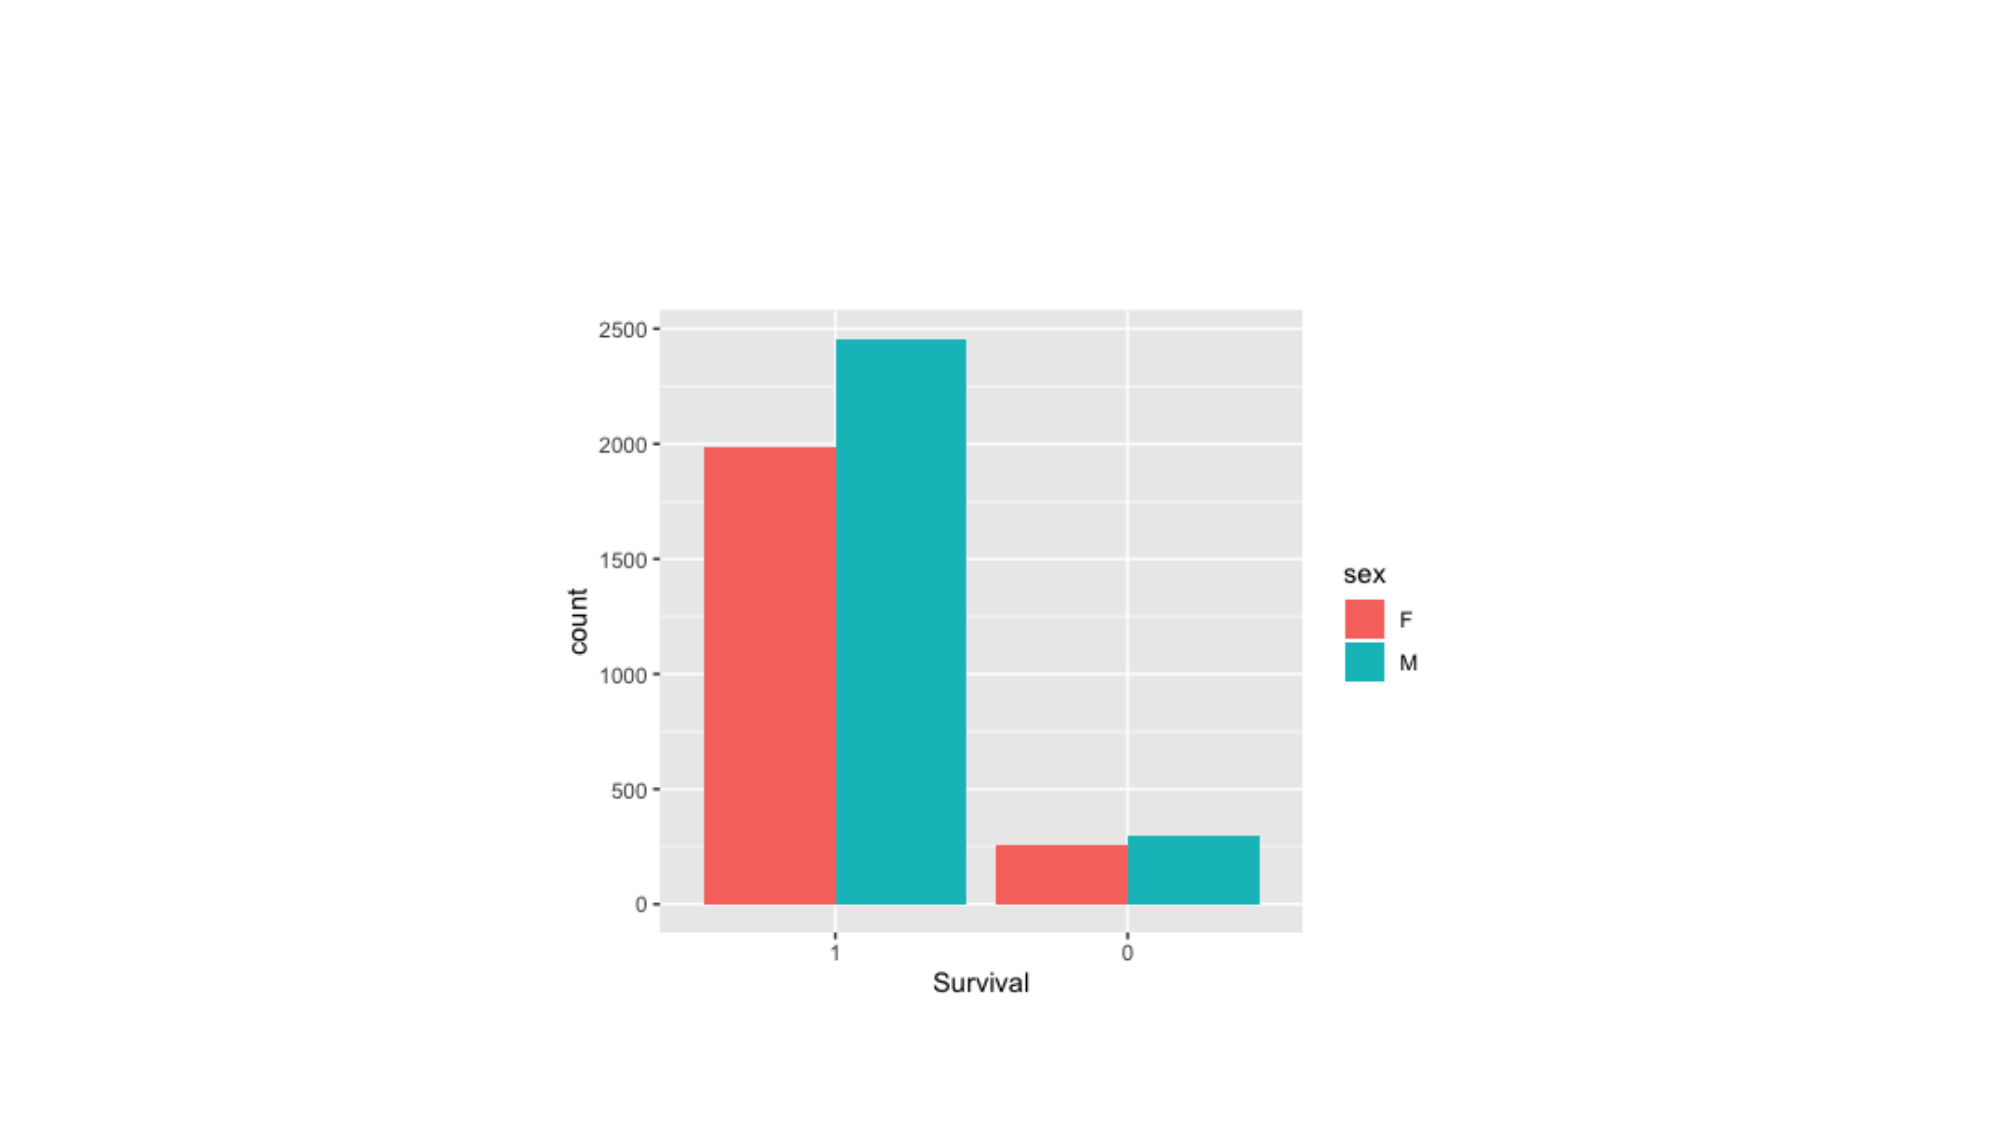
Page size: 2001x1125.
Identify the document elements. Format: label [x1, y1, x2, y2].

picture [554, 297, 1446, 1011]
